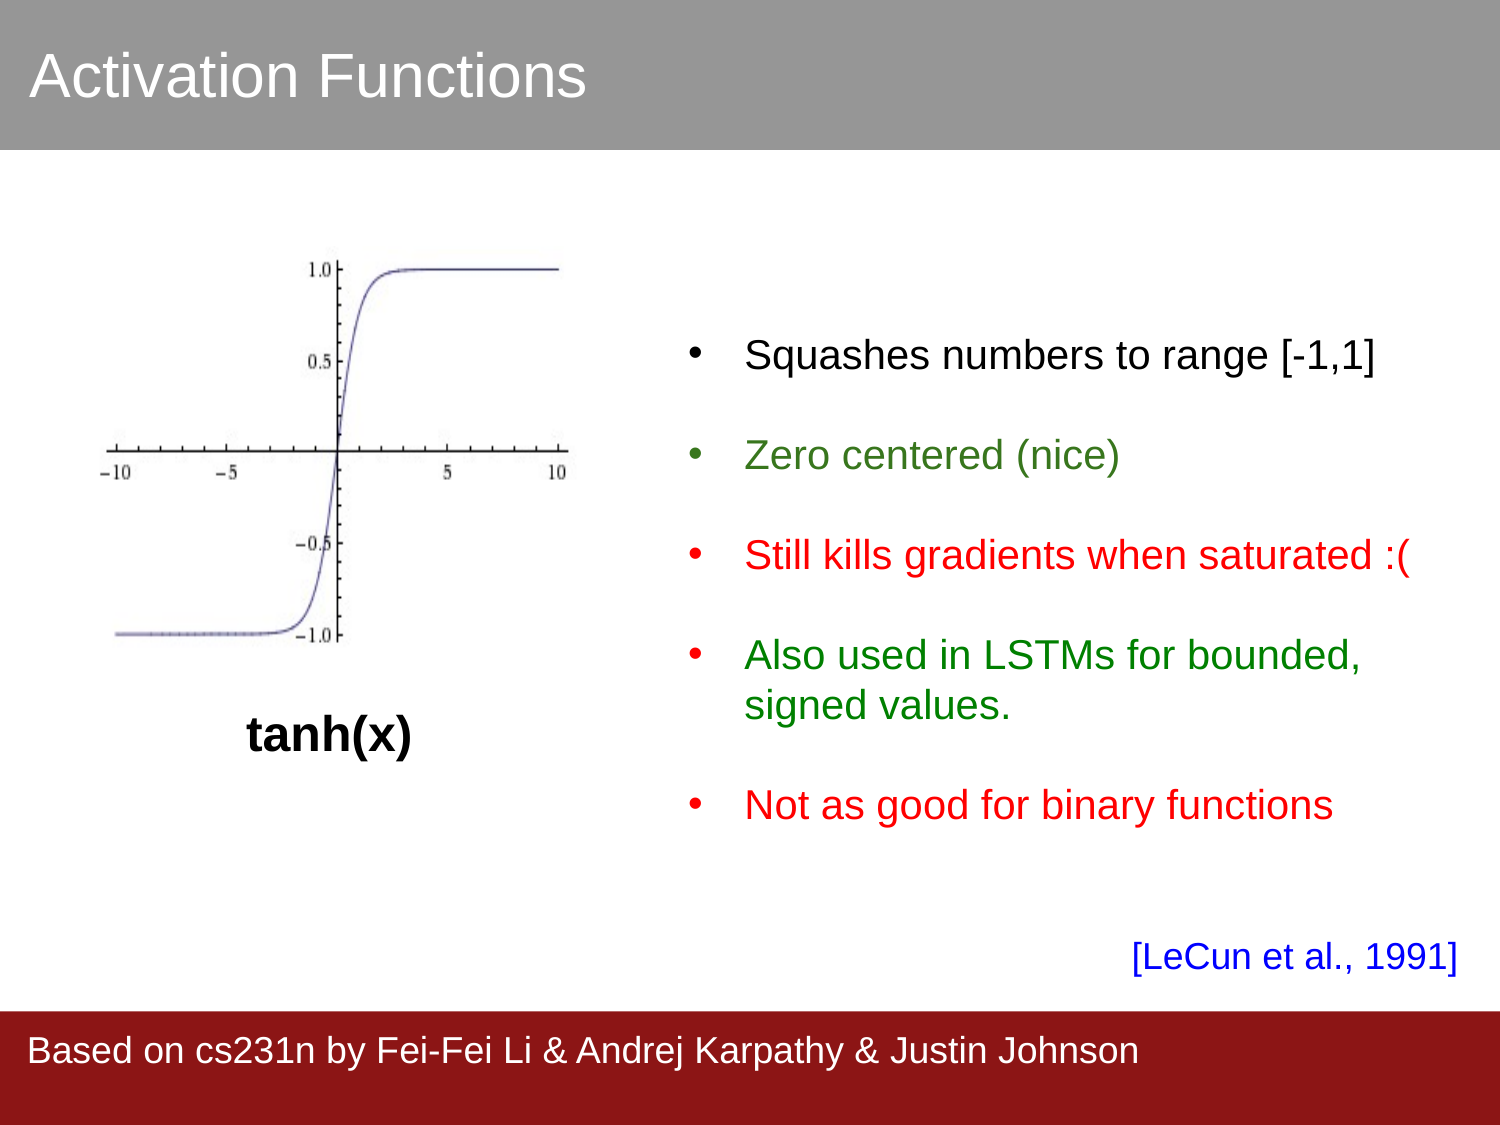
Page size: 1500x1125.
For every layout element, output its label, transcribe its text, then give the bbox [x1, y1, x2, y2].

text_box tanh(x) [231, 686, 479, 786]
text_box Squashes numbers to range [-1,1] Zero centered (nice) Still kills gradients when saturated :( Also used in LSTMs for bounded, signed values. Not as good for binary functions [656, 312, 1450, 915]
text_box Activation Functions [14, 19, 856, 181]
text_box [LeCun et al., 1991] [1116, 897, 1500, 1012]
picture [88, 246, 589, 668]
